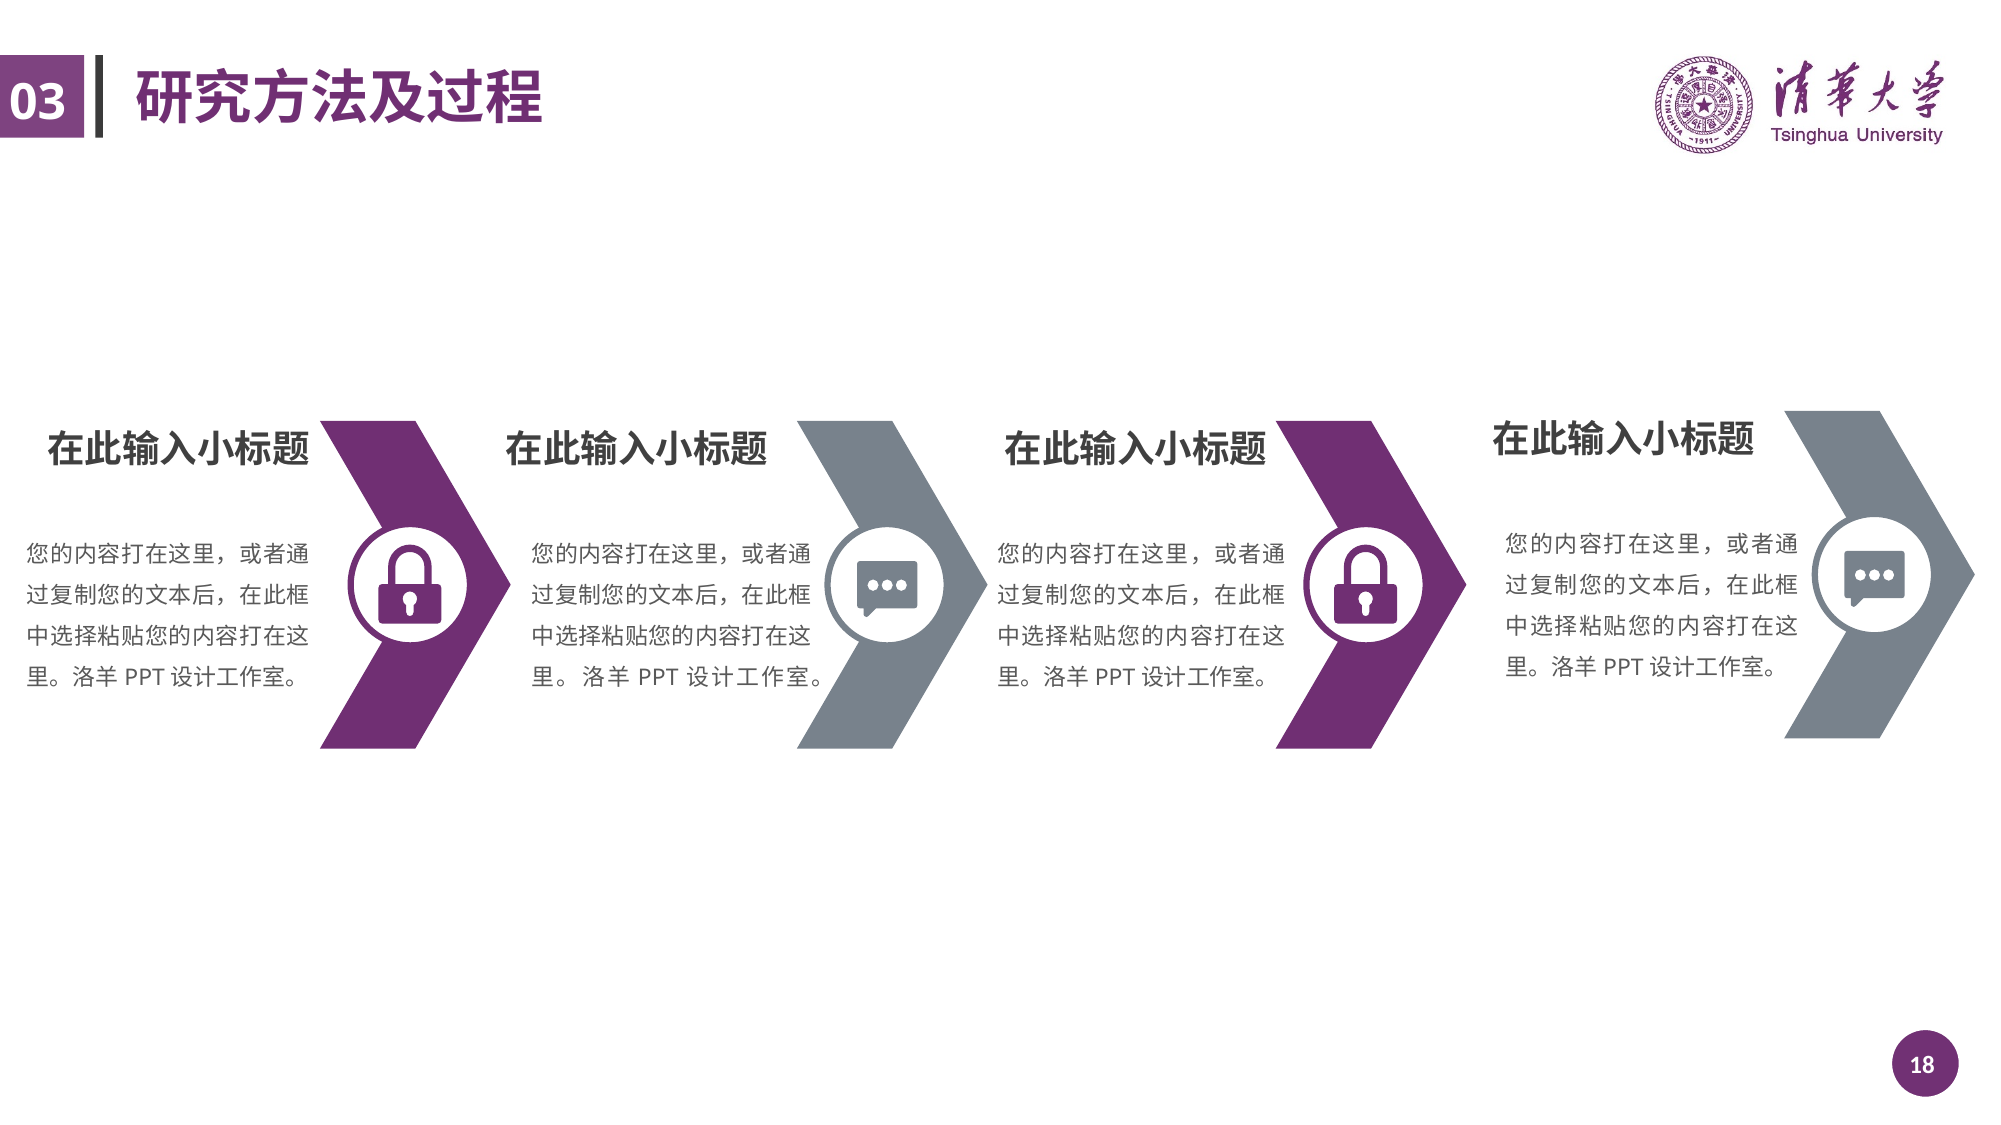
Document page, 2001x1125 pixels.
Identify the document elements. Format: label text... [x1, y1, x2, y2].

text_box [469, 420, 988, 749]
text_box [318, 419, 469, 565]
text_box 您的内容打在这里，或者通过复制您的文本后，在此框中选择粘贴您的内容打在这里。洛羊PPT设计工作室。 [988, 521, 1294, 695]
picture [1645, 42, 1964, 158]
text_box 您的内容打在这里，或者通过复制您的文本后，在此框中选择粘贴您的内容打在这里。洛羊PPT设计工作室。 [18, 521, 319, 695]
slide_number /30 [1559, 1033, 2000, 1094]
text_box [1305, 523, 1427, 647]
text_box [1334, 544, 1398, 624]
text_box [318, 604, 469, 750]
text_box [1273, 419, 1466, 750]
text_box 在此输入小标题 [31, 420, 319, 475]
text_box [1466, 410, 1975, 739]
text_box 在此输入小标题 [988, 420, 1276, 475]
title 研究方法及过程 [120, 55, 1846, 146]
text_box [349, 523, 469, 647]
text_box [378, 544, 442, 624]
text_box 03 [0, 62, 106, 137]
